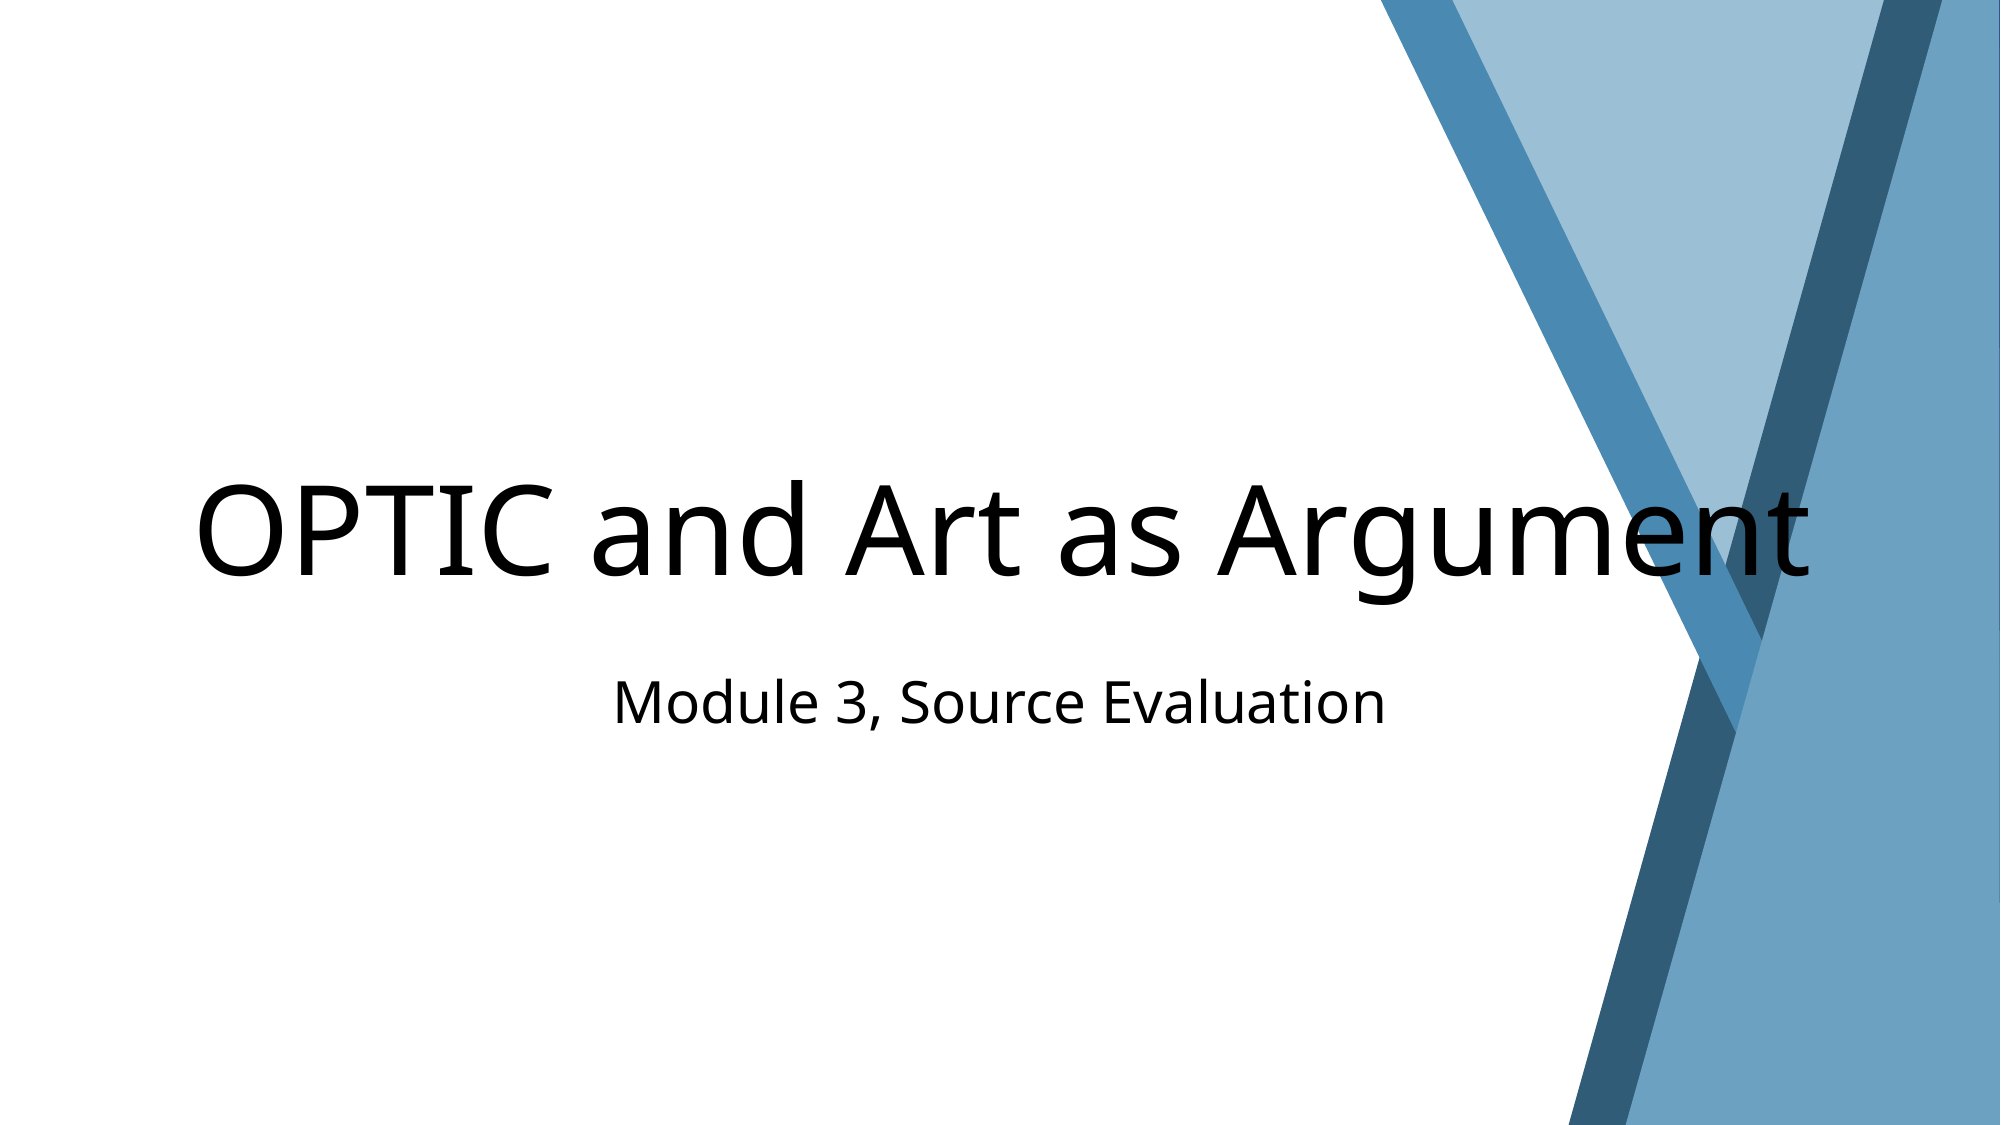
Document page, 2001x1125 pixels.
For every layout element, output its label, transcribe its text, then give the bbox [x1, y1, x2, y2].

subtitle Module 3, Source Evaluation [249, 652, 1750, 758]
title OPTIC and Art as Argument [75, 440, 1931, 630]
